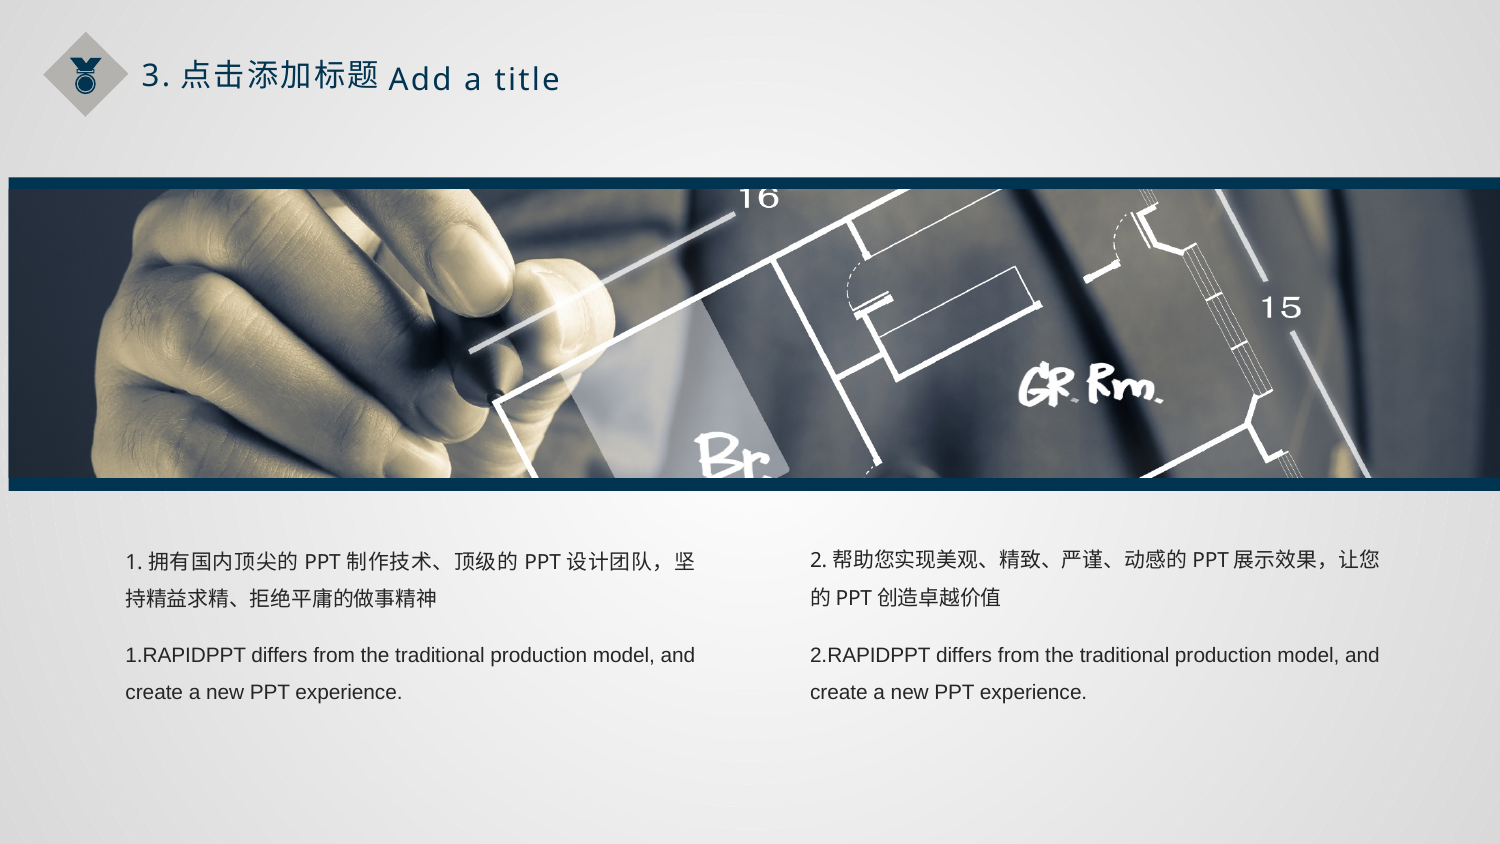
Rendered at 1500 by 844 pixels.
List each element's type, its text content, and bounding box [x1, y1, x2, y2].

text_box [8, 478, 1500, 492]
text_box 1.拥有国内顶尖的PPT制作技术、顶级的PPT设计团队，坚持精益求精、拒绝平庸的做事精神 [110, 528, 710, 619]
text_box [8, 176, 1500, 189]
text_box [43, 31, 129, 117]
picture [8, 189, 1500, 478]
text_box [128, 47, 582, 106]
text_box 1.RAPIDPPT differs from the traditional production model, and create a new PPT experience. [110, 621, 746, 712]
text_box 2.帮助您实现美观、精致、严谨、动感的PPT展示效果，让您的PPT创造卓越价值 [795, 527, 1395, 617]
text_box 2.RAPIDPPT differs from the traditional production model, and create a new PPT experience. [795, 621, 1433, 712]
